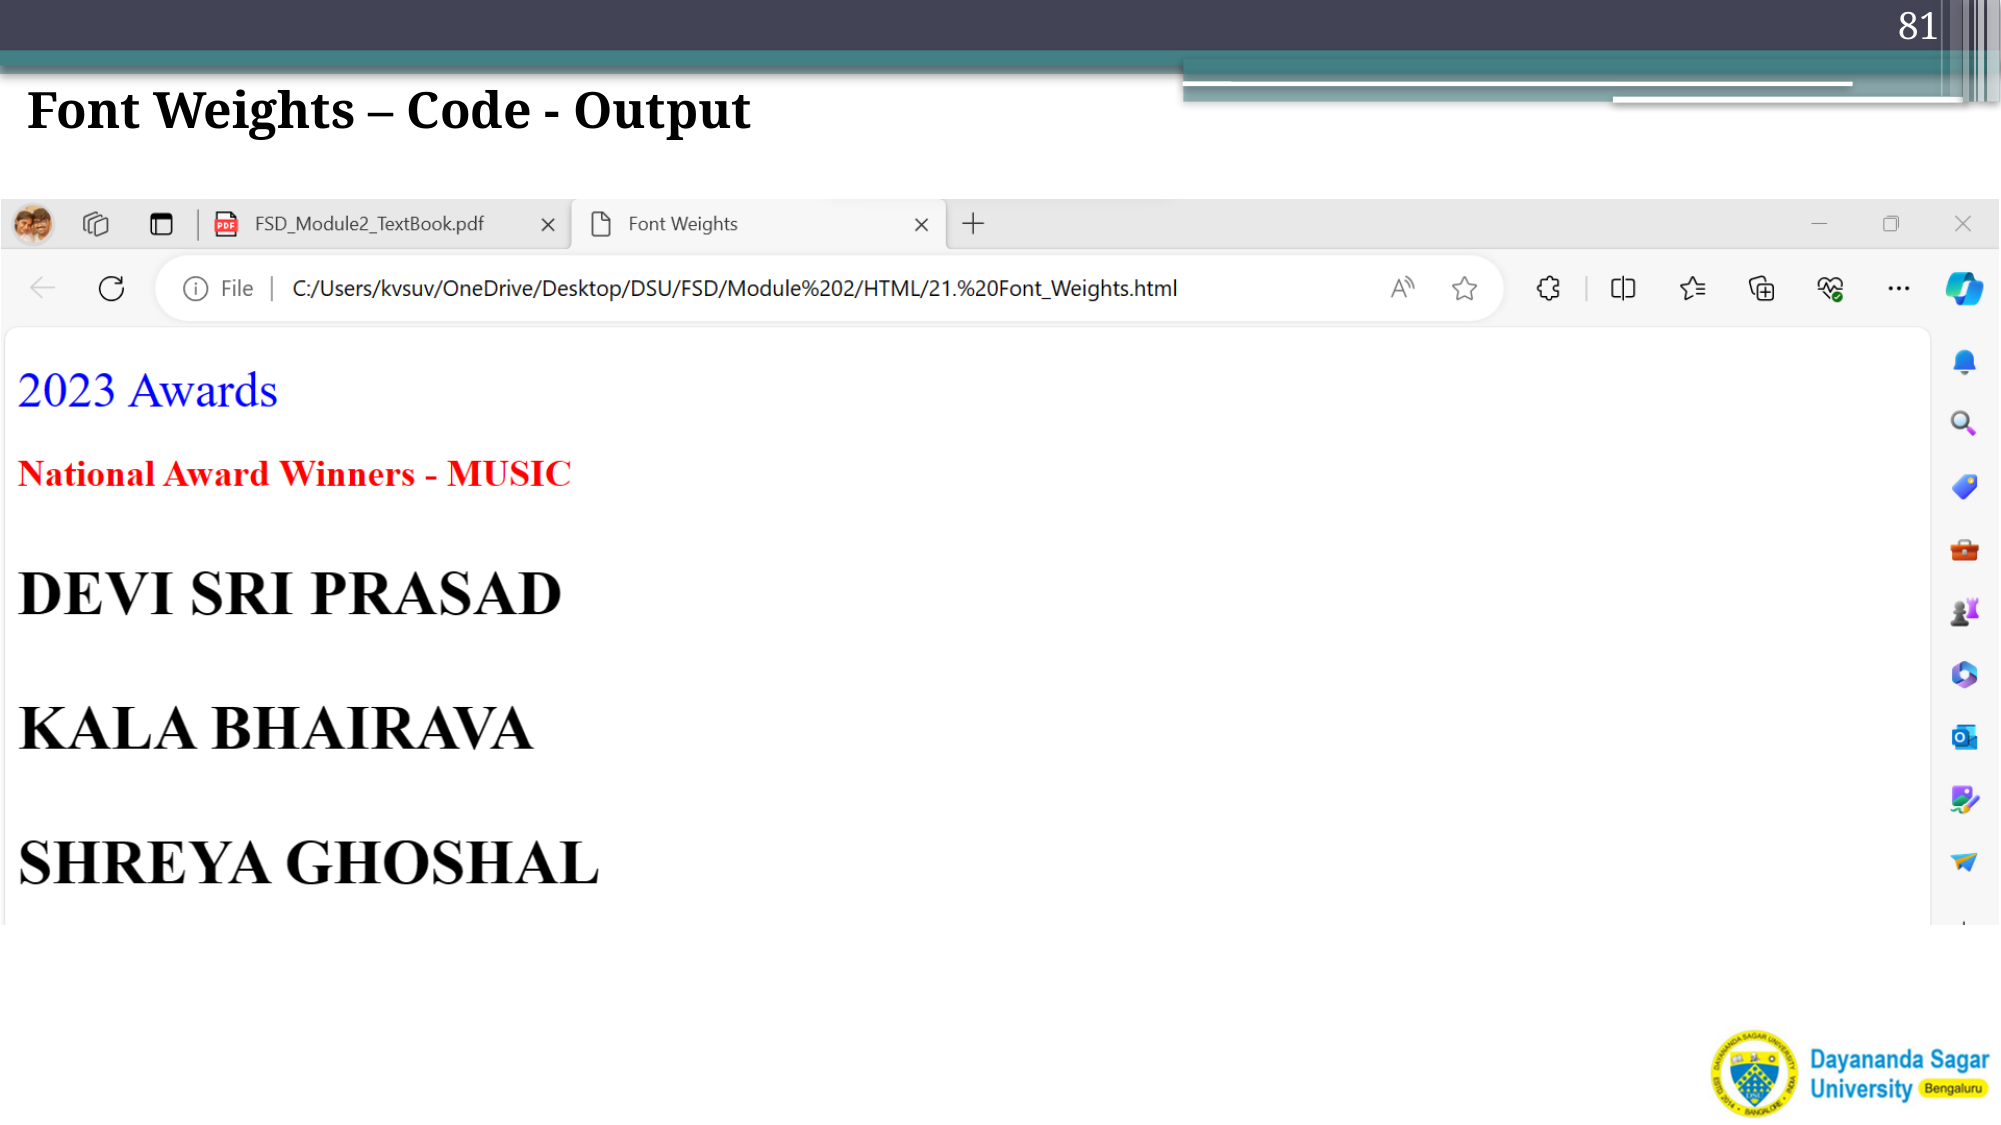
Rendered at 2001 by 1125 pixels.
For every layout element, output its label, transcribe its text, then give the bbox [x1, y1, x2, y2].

picture [0, 199, 2000, 926]
slide_number 81 [1788, 0, 1955, 61]
text_box Font Weights – Code - Output [12, 70, 1150, 146]
picture [1707, 1021, 1996, 1125]
